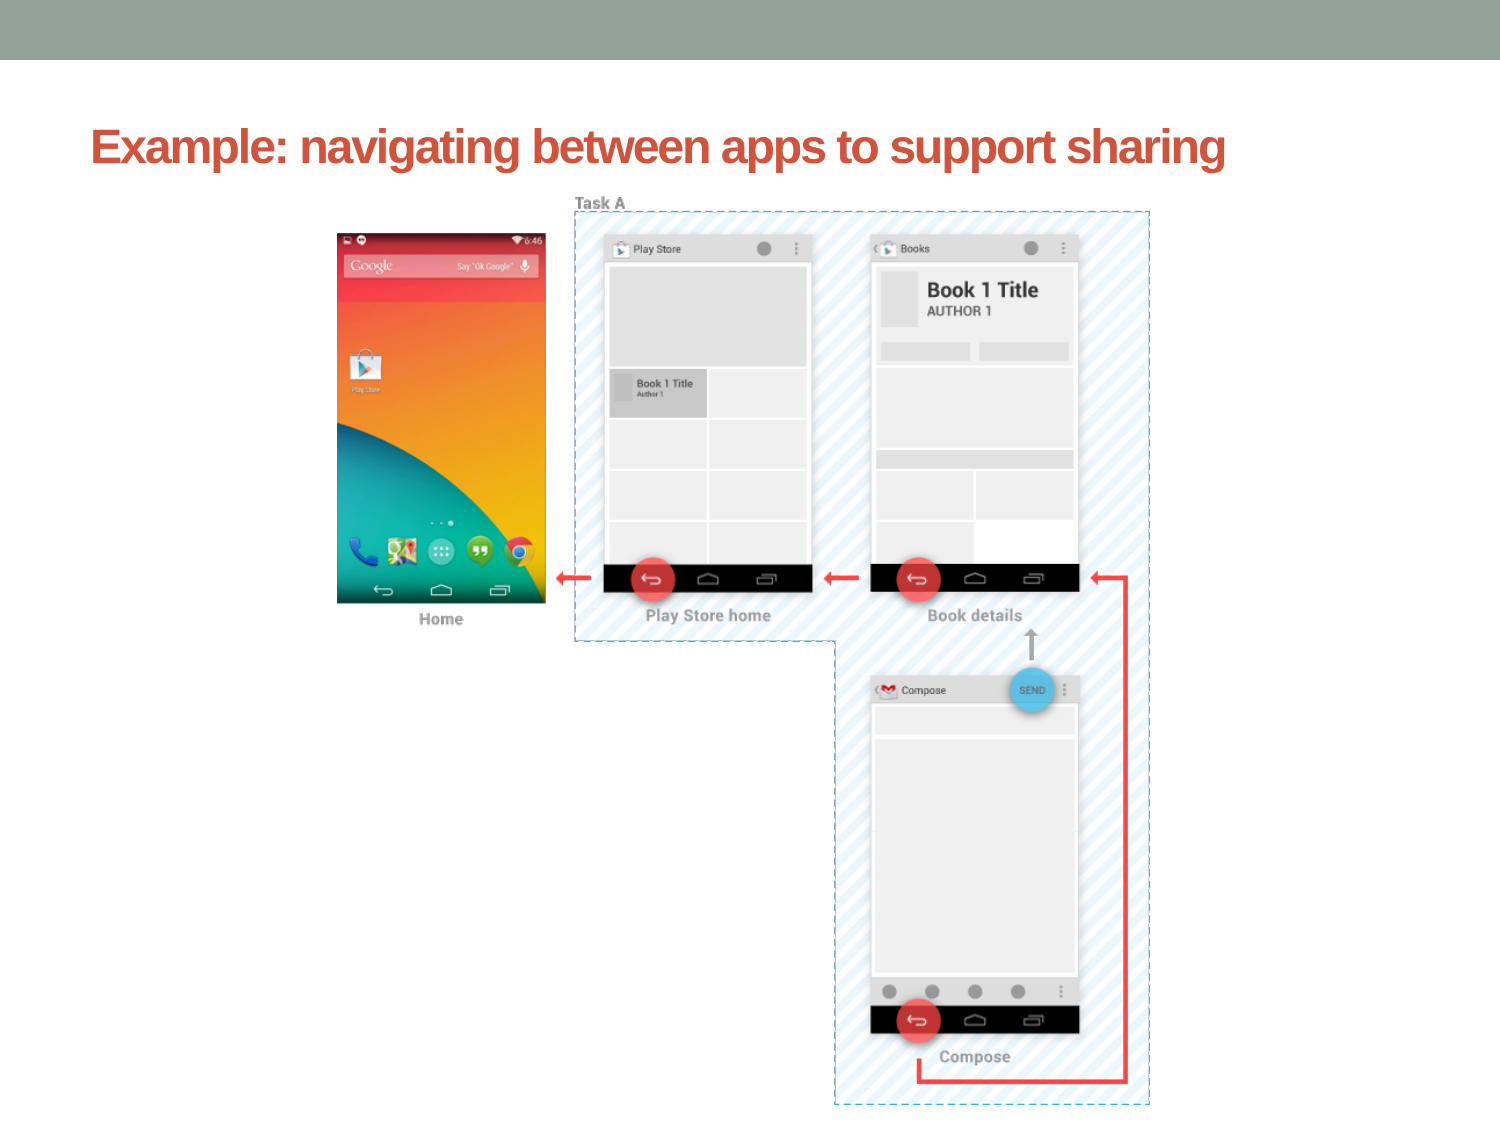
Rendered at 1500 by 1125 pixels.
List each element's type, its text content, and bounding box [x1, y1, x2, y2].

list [337, 196, 1151, 1105]
title Example: navigating between apps to support sharing [75, 87, 1425, 200]
